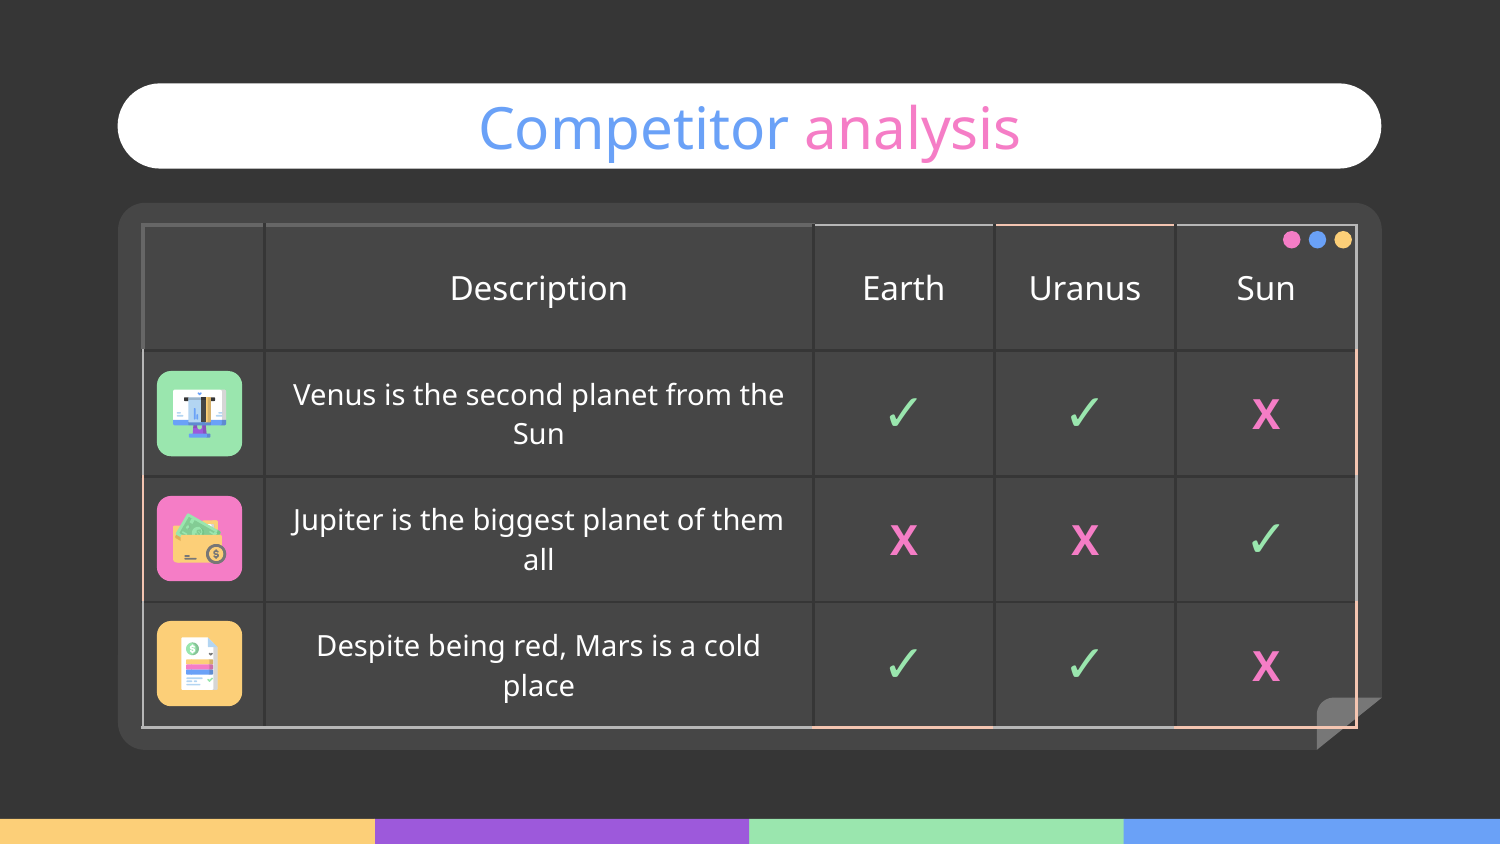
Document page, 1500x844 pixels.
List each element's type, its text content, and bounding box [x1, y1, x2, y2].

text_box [117, 202, 1383, 751]
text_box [172, 389, 227, 438]
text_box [181, 637, 218, 691]
title Competitor analysis [118, 88, 1382, 164]
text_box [172, 513, 227, 565]
